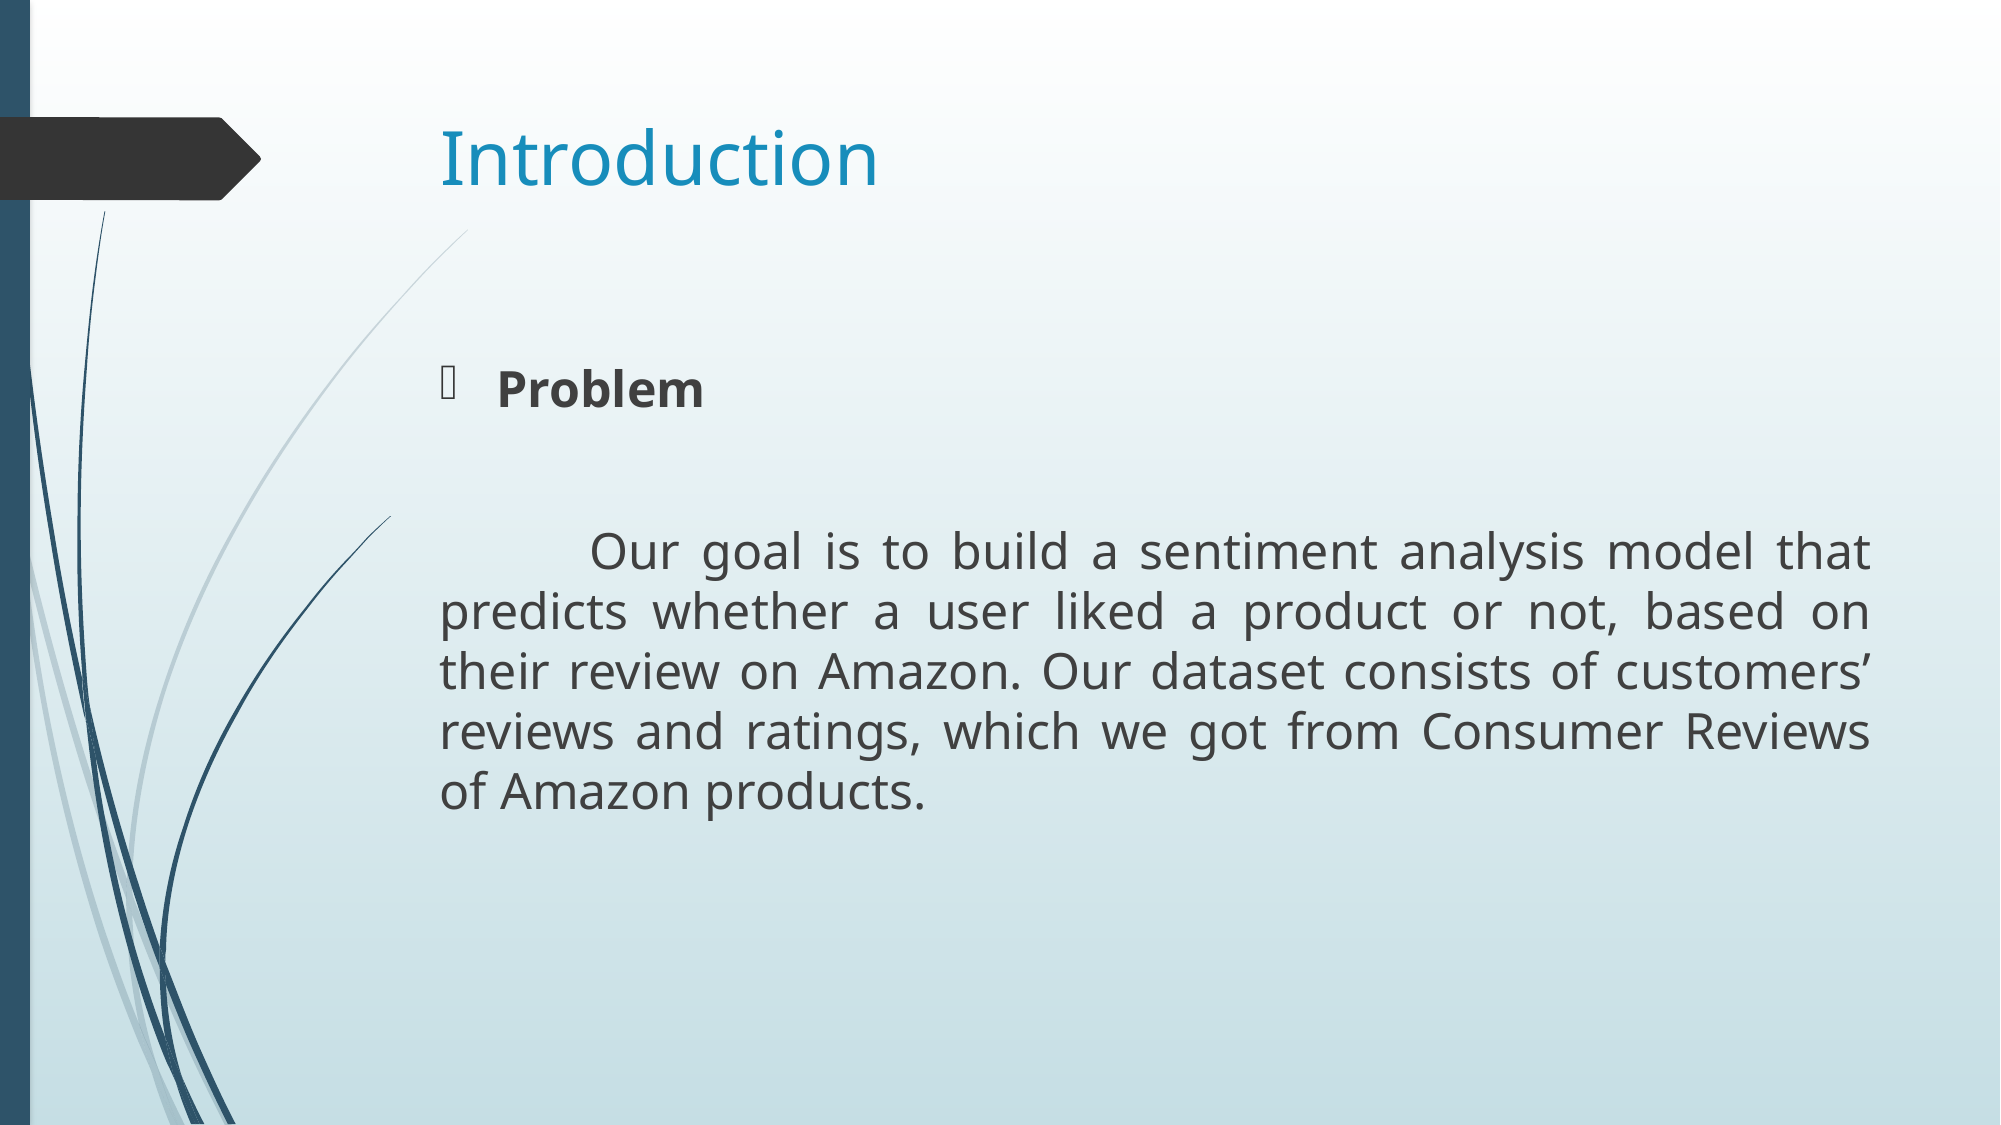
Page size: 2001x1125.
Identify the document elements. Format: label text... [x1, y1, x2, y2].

list Problem Our goal is to build a sentiment analysis model that predicts whether a user liked a product or not, based on their review on Amazon. Our dataset consists of customers’ reviews and ratings, which we got from Consumer Reviews of Amazon products. [424, 350, 1888, 970]
title Introduction [425, 102, 1888, 313]
